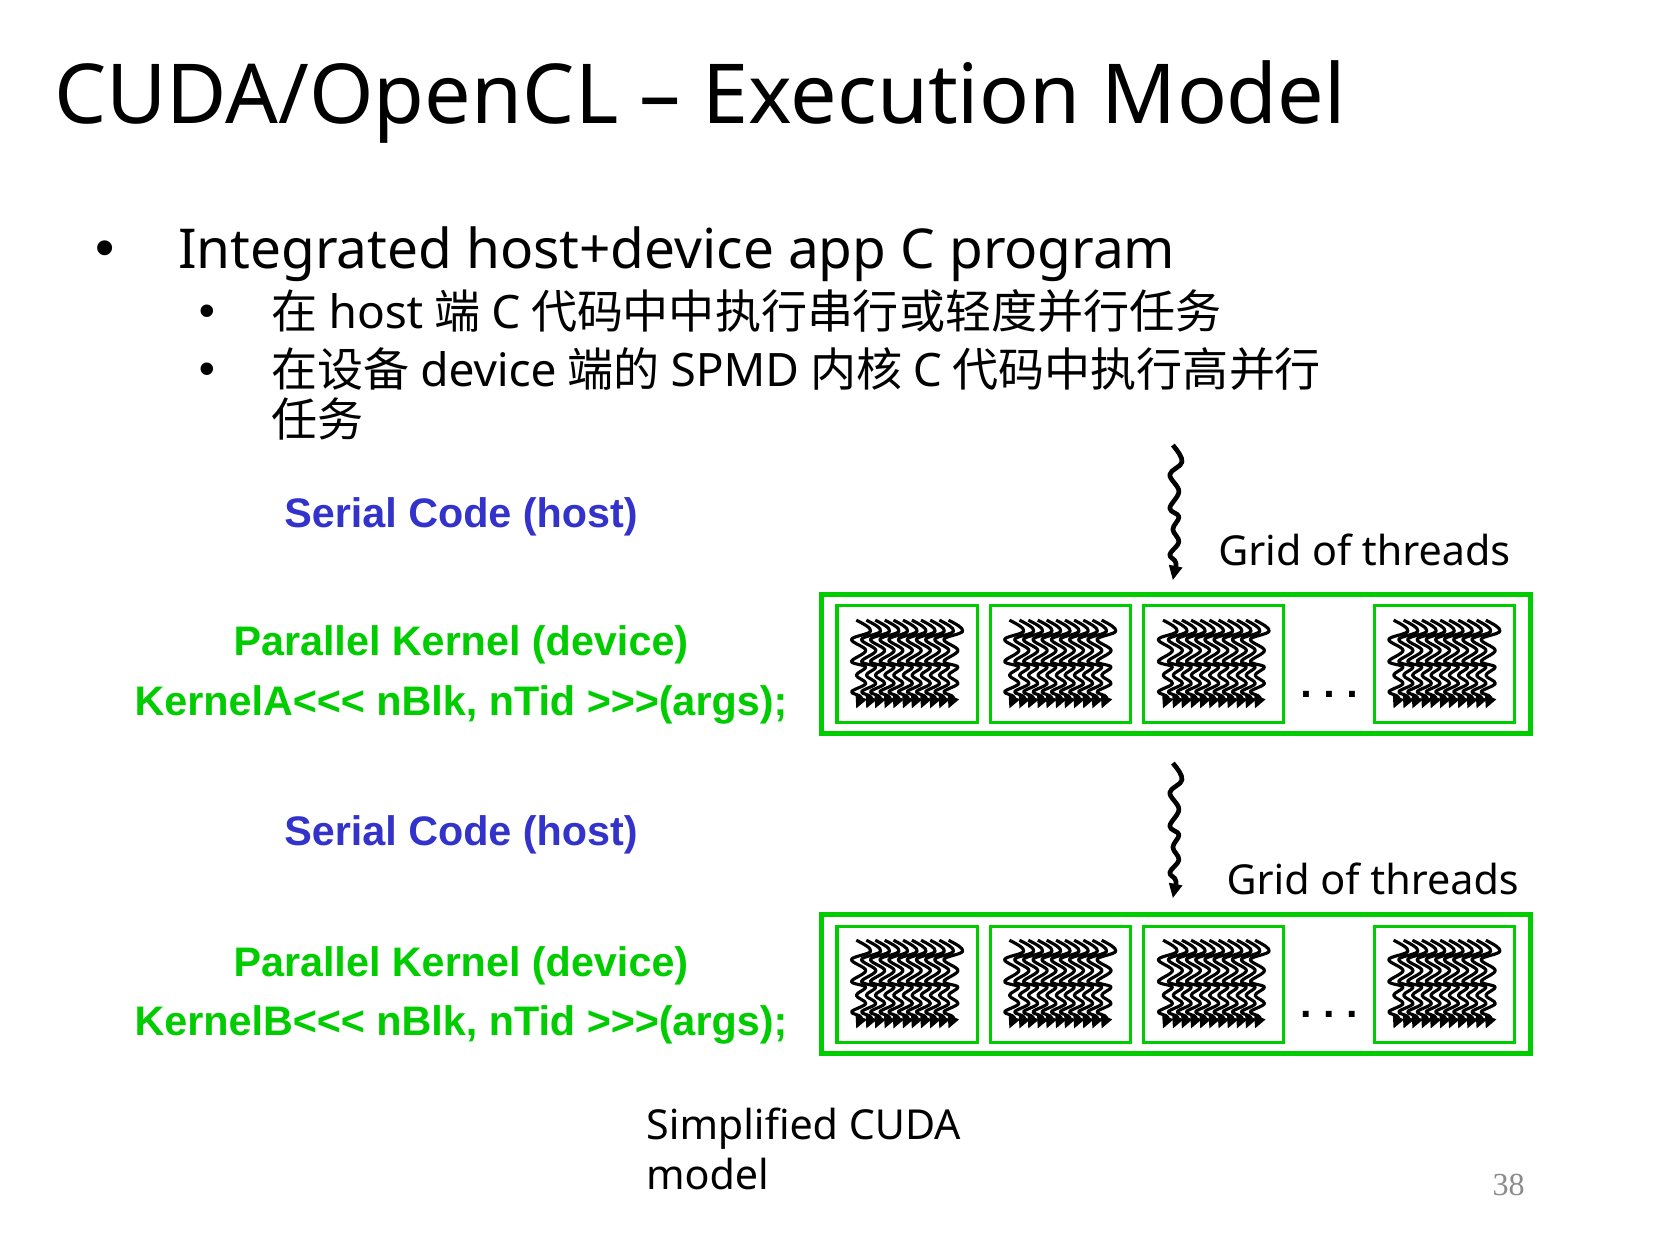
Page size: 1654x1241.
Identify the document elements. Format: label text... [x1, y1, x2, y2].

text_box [112, 445, 1537, 1054]
list Integrated host+device app C program 在host端C代码中中执行串行或轻度并行任务 在设备device端的SPMD内核C代码中执行高并行任务 [80, 213, 1377, 467]
slide_number 38 [1167, 1149, 1540, 1216]
text_box Simplified CUDA model [631, 1090, 1062, 1205]
title CUDA/OpenCL – Execution Model [39, 33, 1610, 161]
